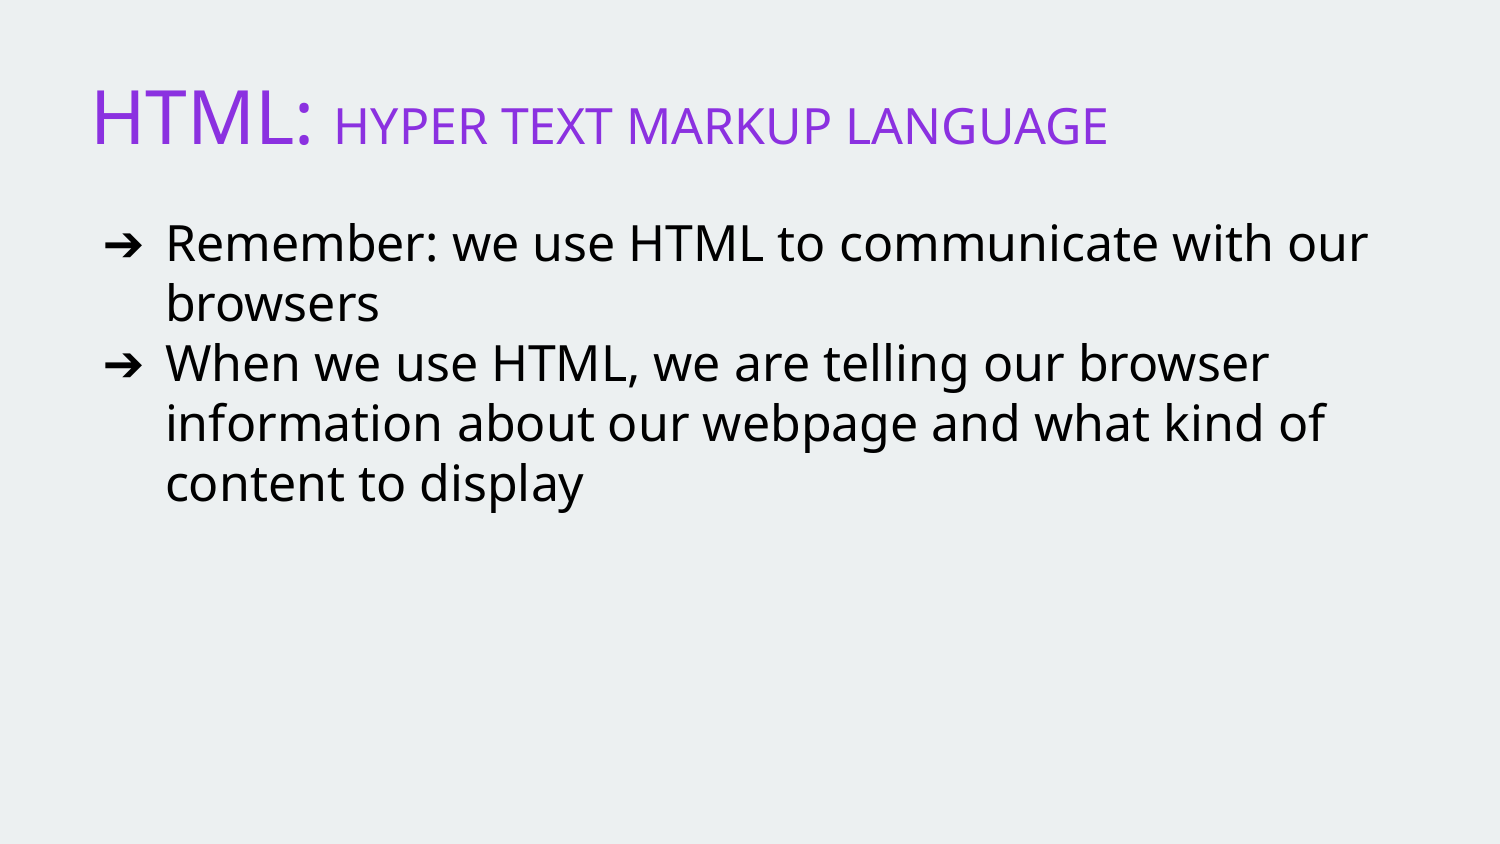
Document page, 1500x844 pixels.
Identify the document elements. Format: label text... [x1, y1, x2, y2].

list Remember: we use HTML to communicate with our browsers When we use HTML, we are telling our browser information about our webpage and what kind of content to display [75, 196, 1425, 799]
title HTML: HYPER TEXT MARKUP LANGUAGE [75, 33, 1425, 175]
